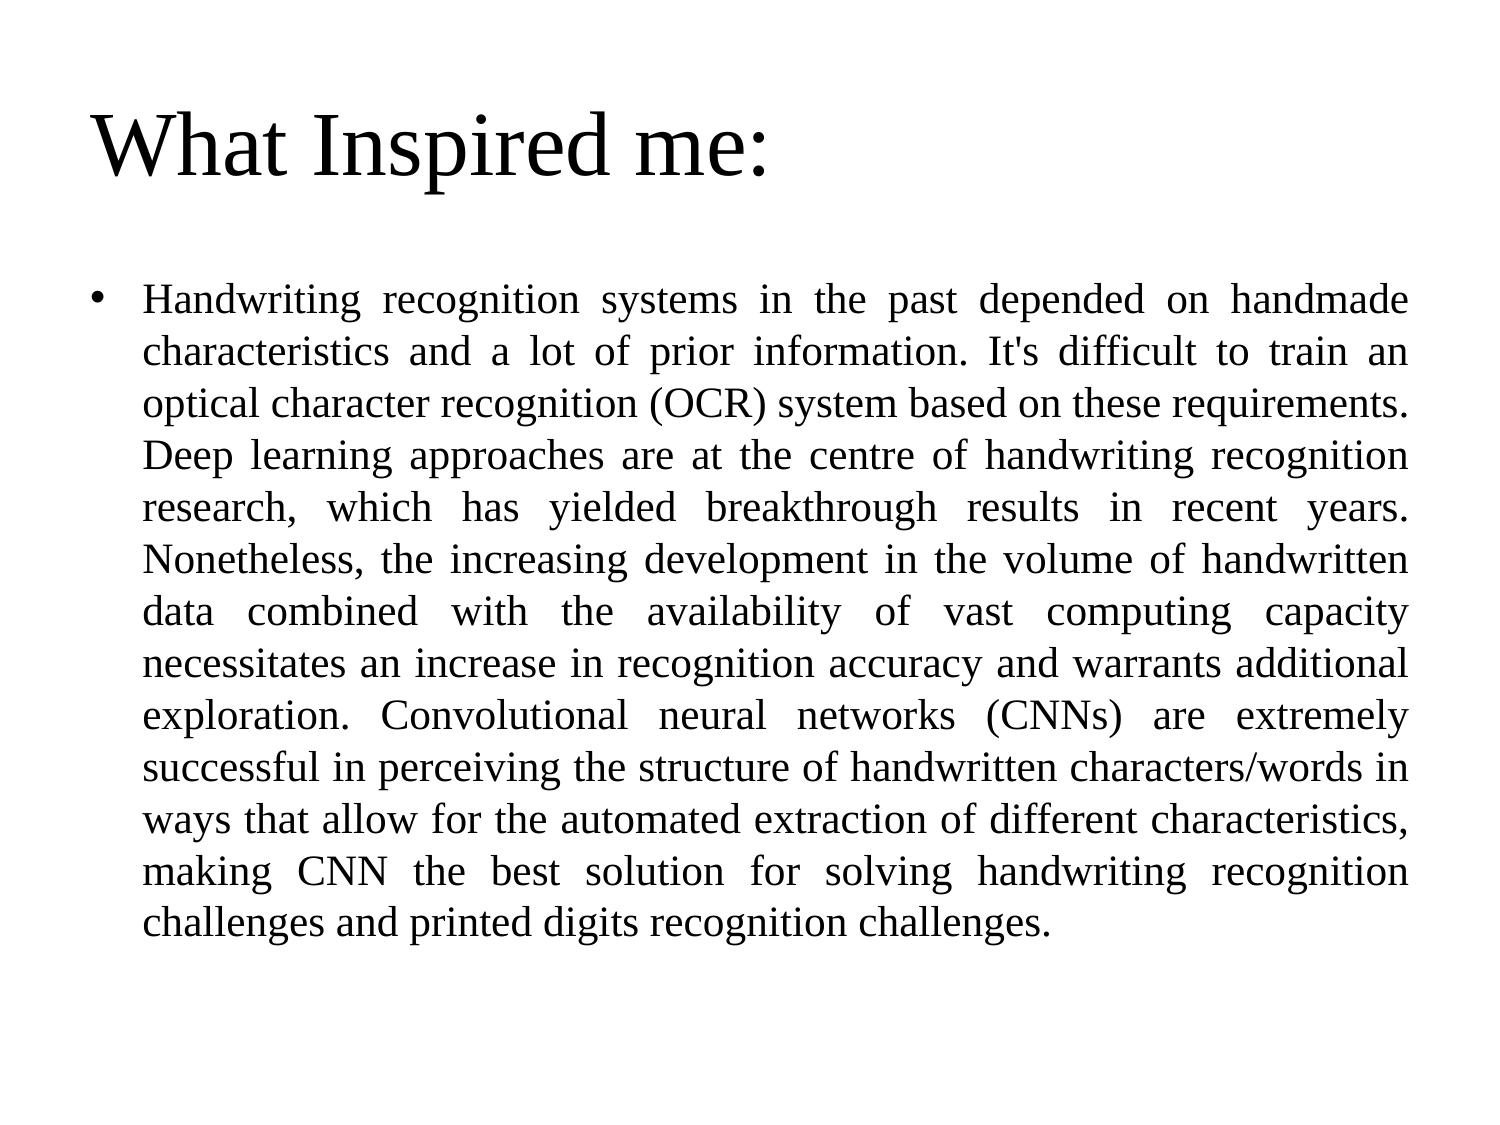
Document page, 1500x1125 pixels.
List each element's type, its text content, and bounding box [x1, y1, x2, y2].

title What Inspired me: [75, 45, 1425, 233]
list Handwriting recognition systems in the past depended on handmade characteristics and a lot of prior information. It's difficult to train an optical character recognition (OCR) system based on these requirements. Deep learning approaches are at the centre of handwriting recognition research, which has yielded breakthrough results in recent years. Nonetheless, the increasing development in the volume of handwritten data combined with the availability of vast computing capacity necessitates an increase in recognition accuracy and warrants additional exploration. Convolutional neural networks (CNNs) are extremely successful in perceiving the structure of handwritten characters/words in ways that allow for the automated extraction of different characteristics, making CNN the best solution for solving handwriting recognition challenges and printed digits recognition challenges. [75, 262, 1425, 1005]
